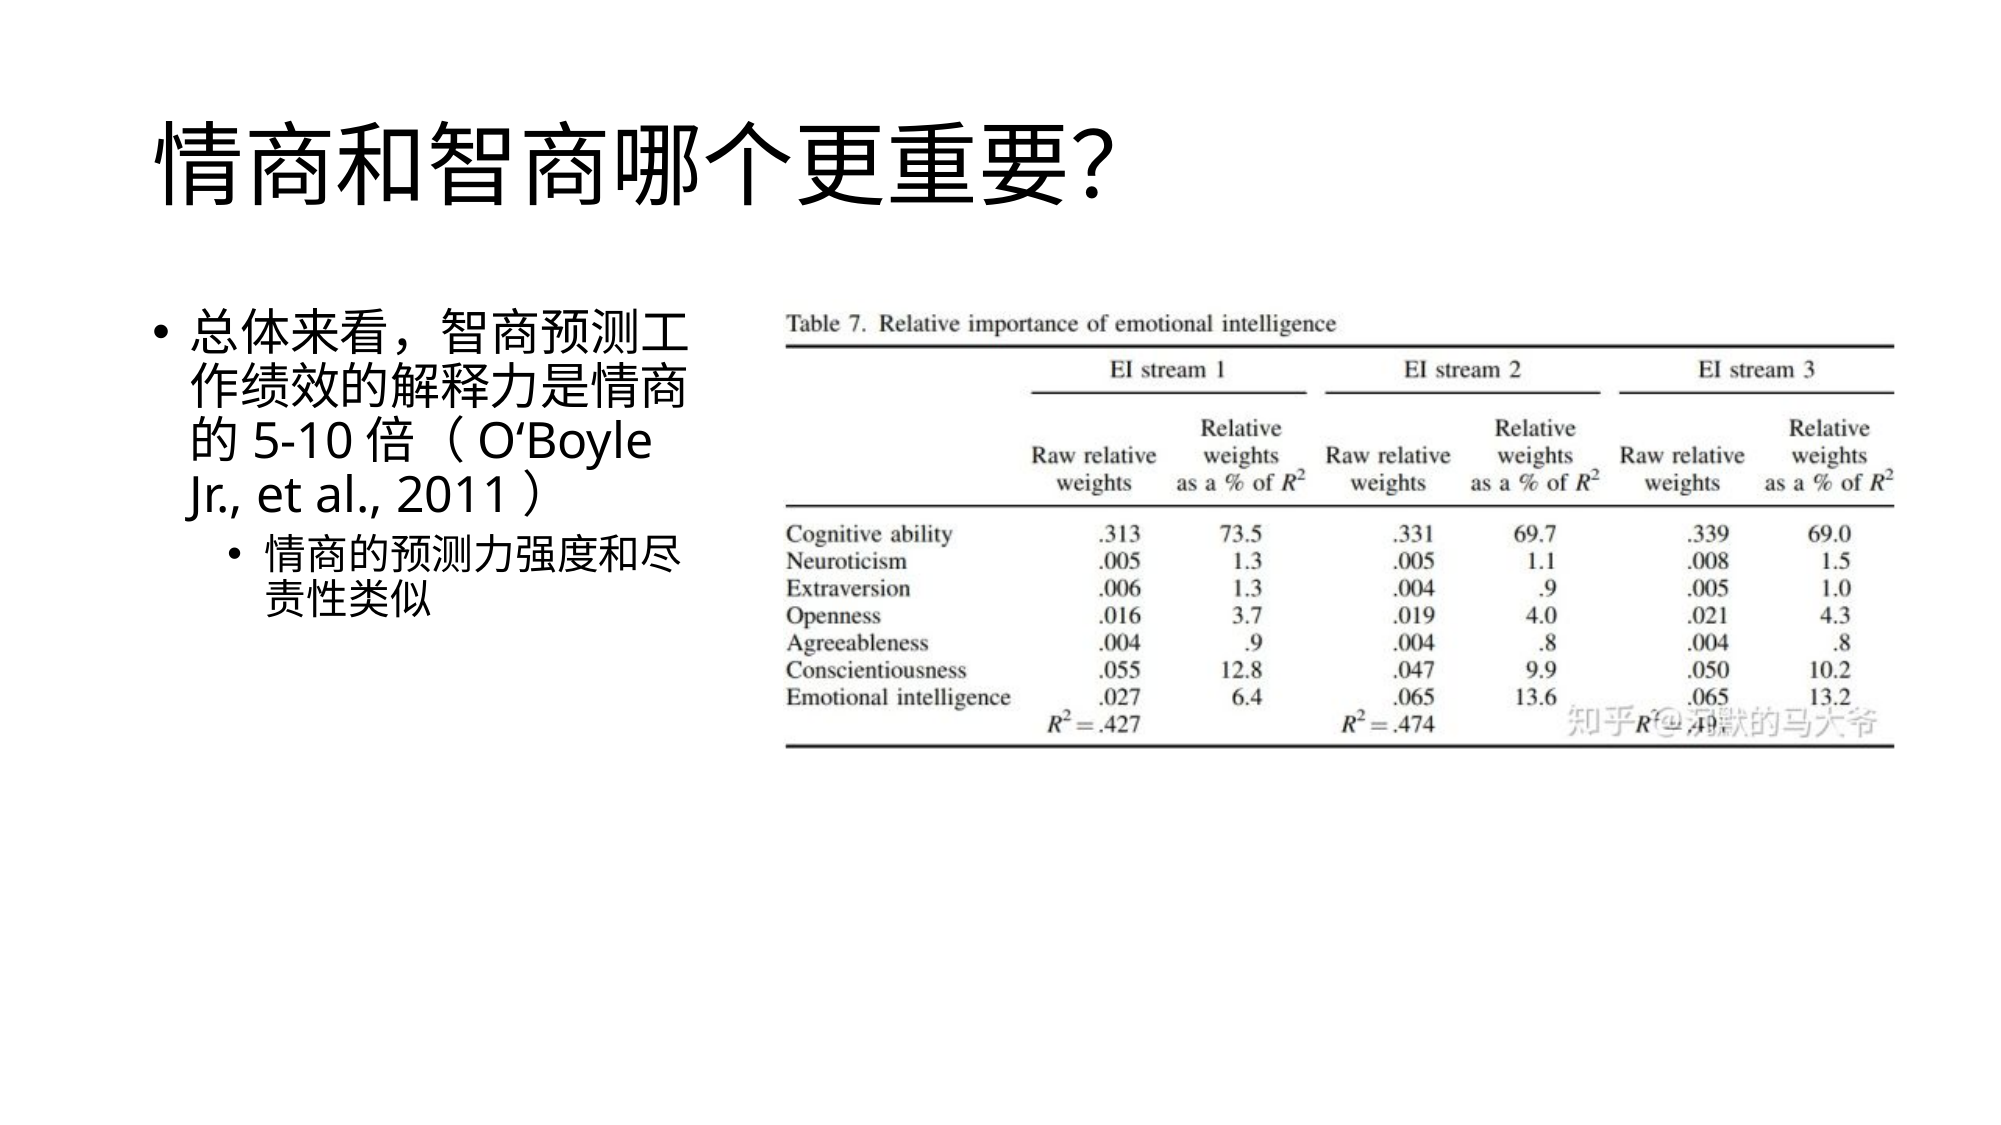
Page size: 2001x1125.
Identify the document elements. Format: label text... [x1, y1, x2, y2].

title 情商和智商哪个更重要？ [137, 59, 1863, 278]
picture [783, 299, 1907, 769]
list 总体来看，智商预测工作绩效的解释力是情商的5-10倍（O‘Boyle Jr., et al., 2011） 情商的预测力强度和尽责性类似 [137, 299, 732, 1014]
